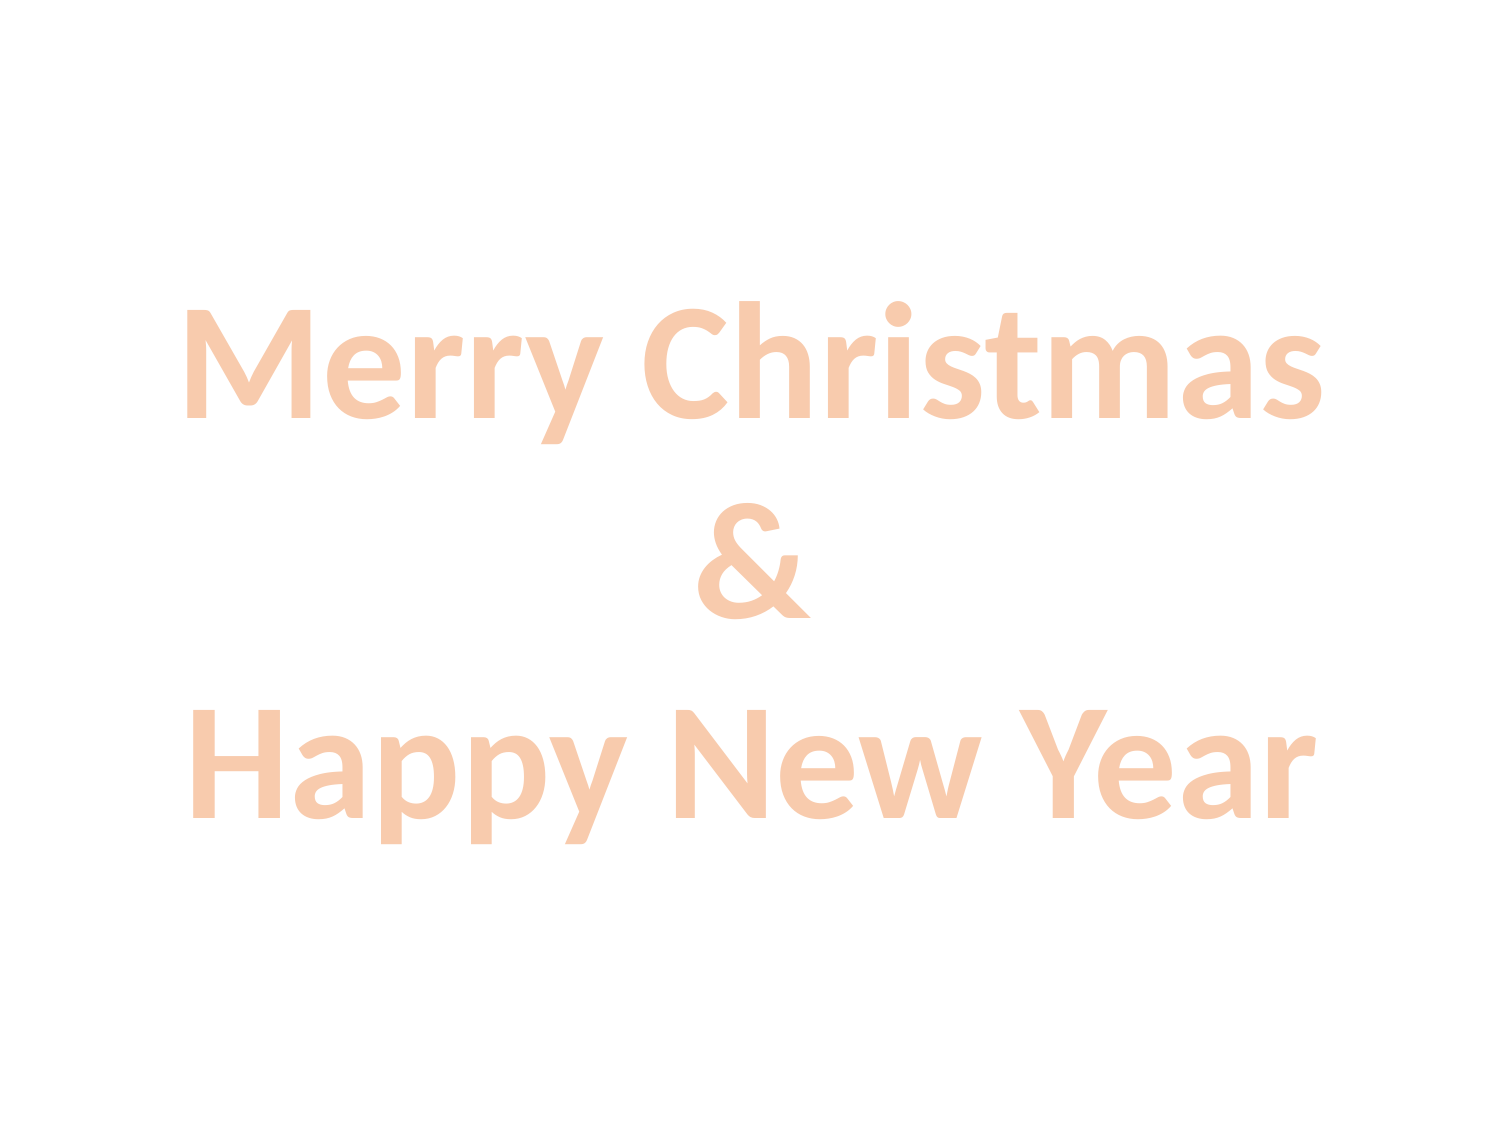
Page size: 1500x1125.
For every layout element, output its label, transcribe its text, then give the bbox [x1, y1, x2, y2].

text_box Merry Christmas & Happy New Year [161, 243, 1343, 859]
